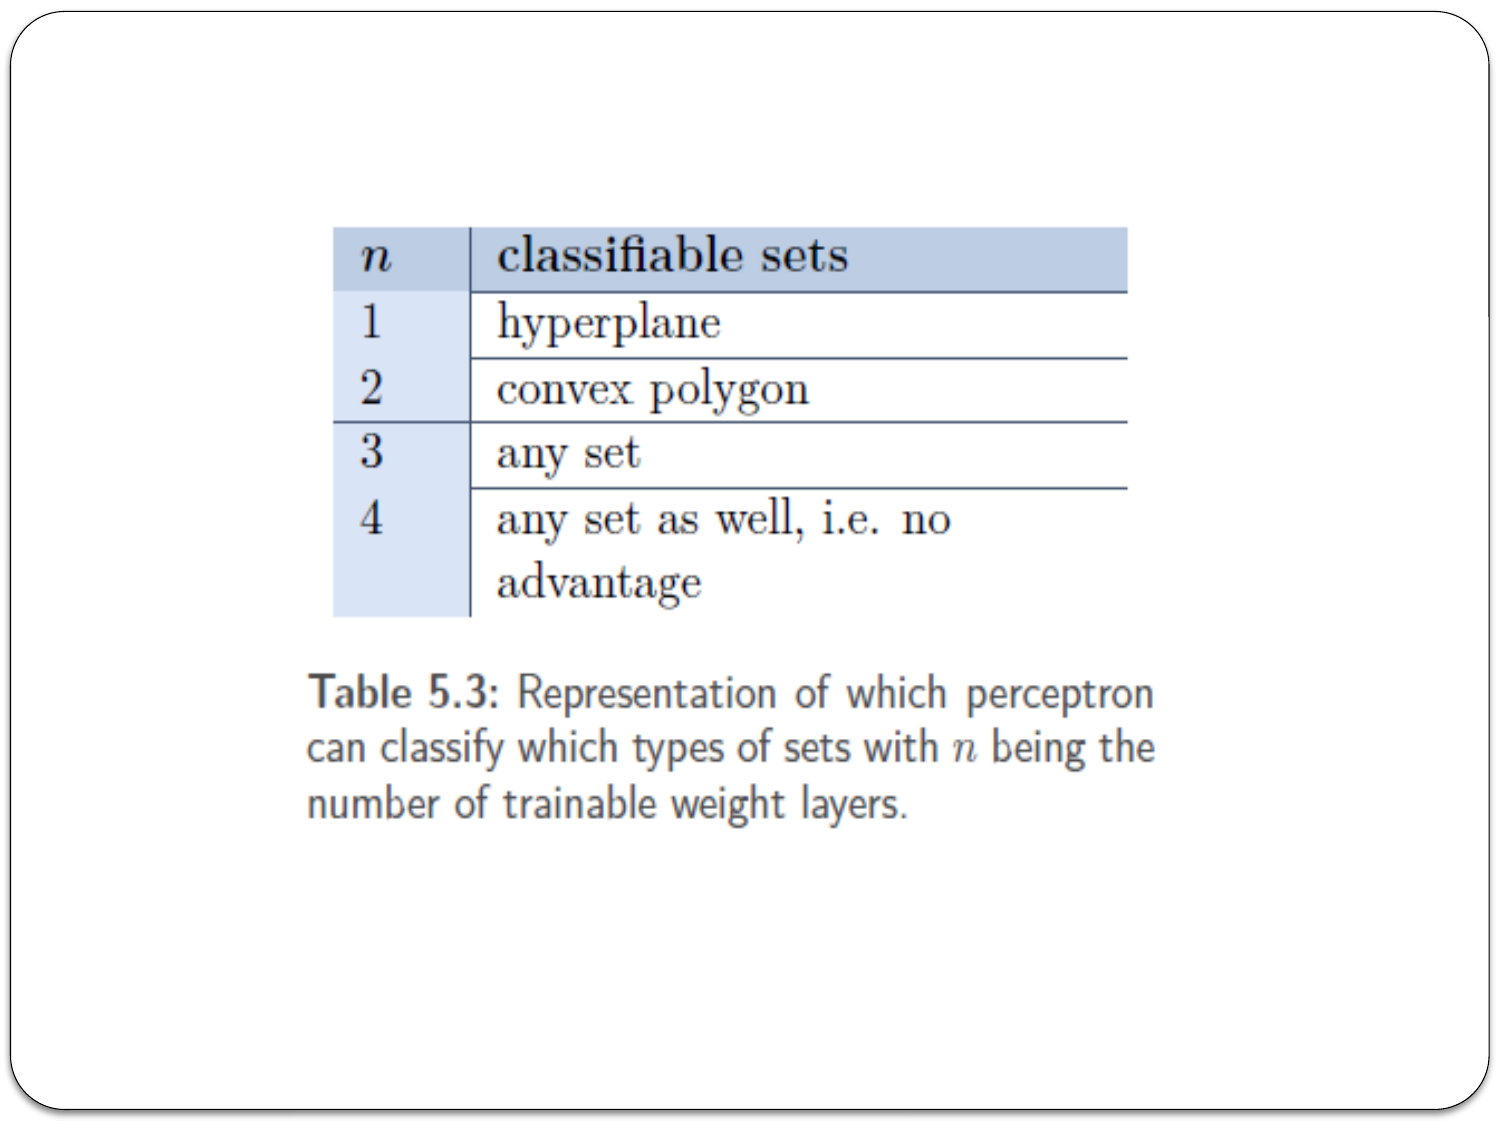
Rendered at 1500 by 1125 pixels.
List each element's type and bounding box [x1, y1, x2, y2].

list [249, 174, 1191, 888]
